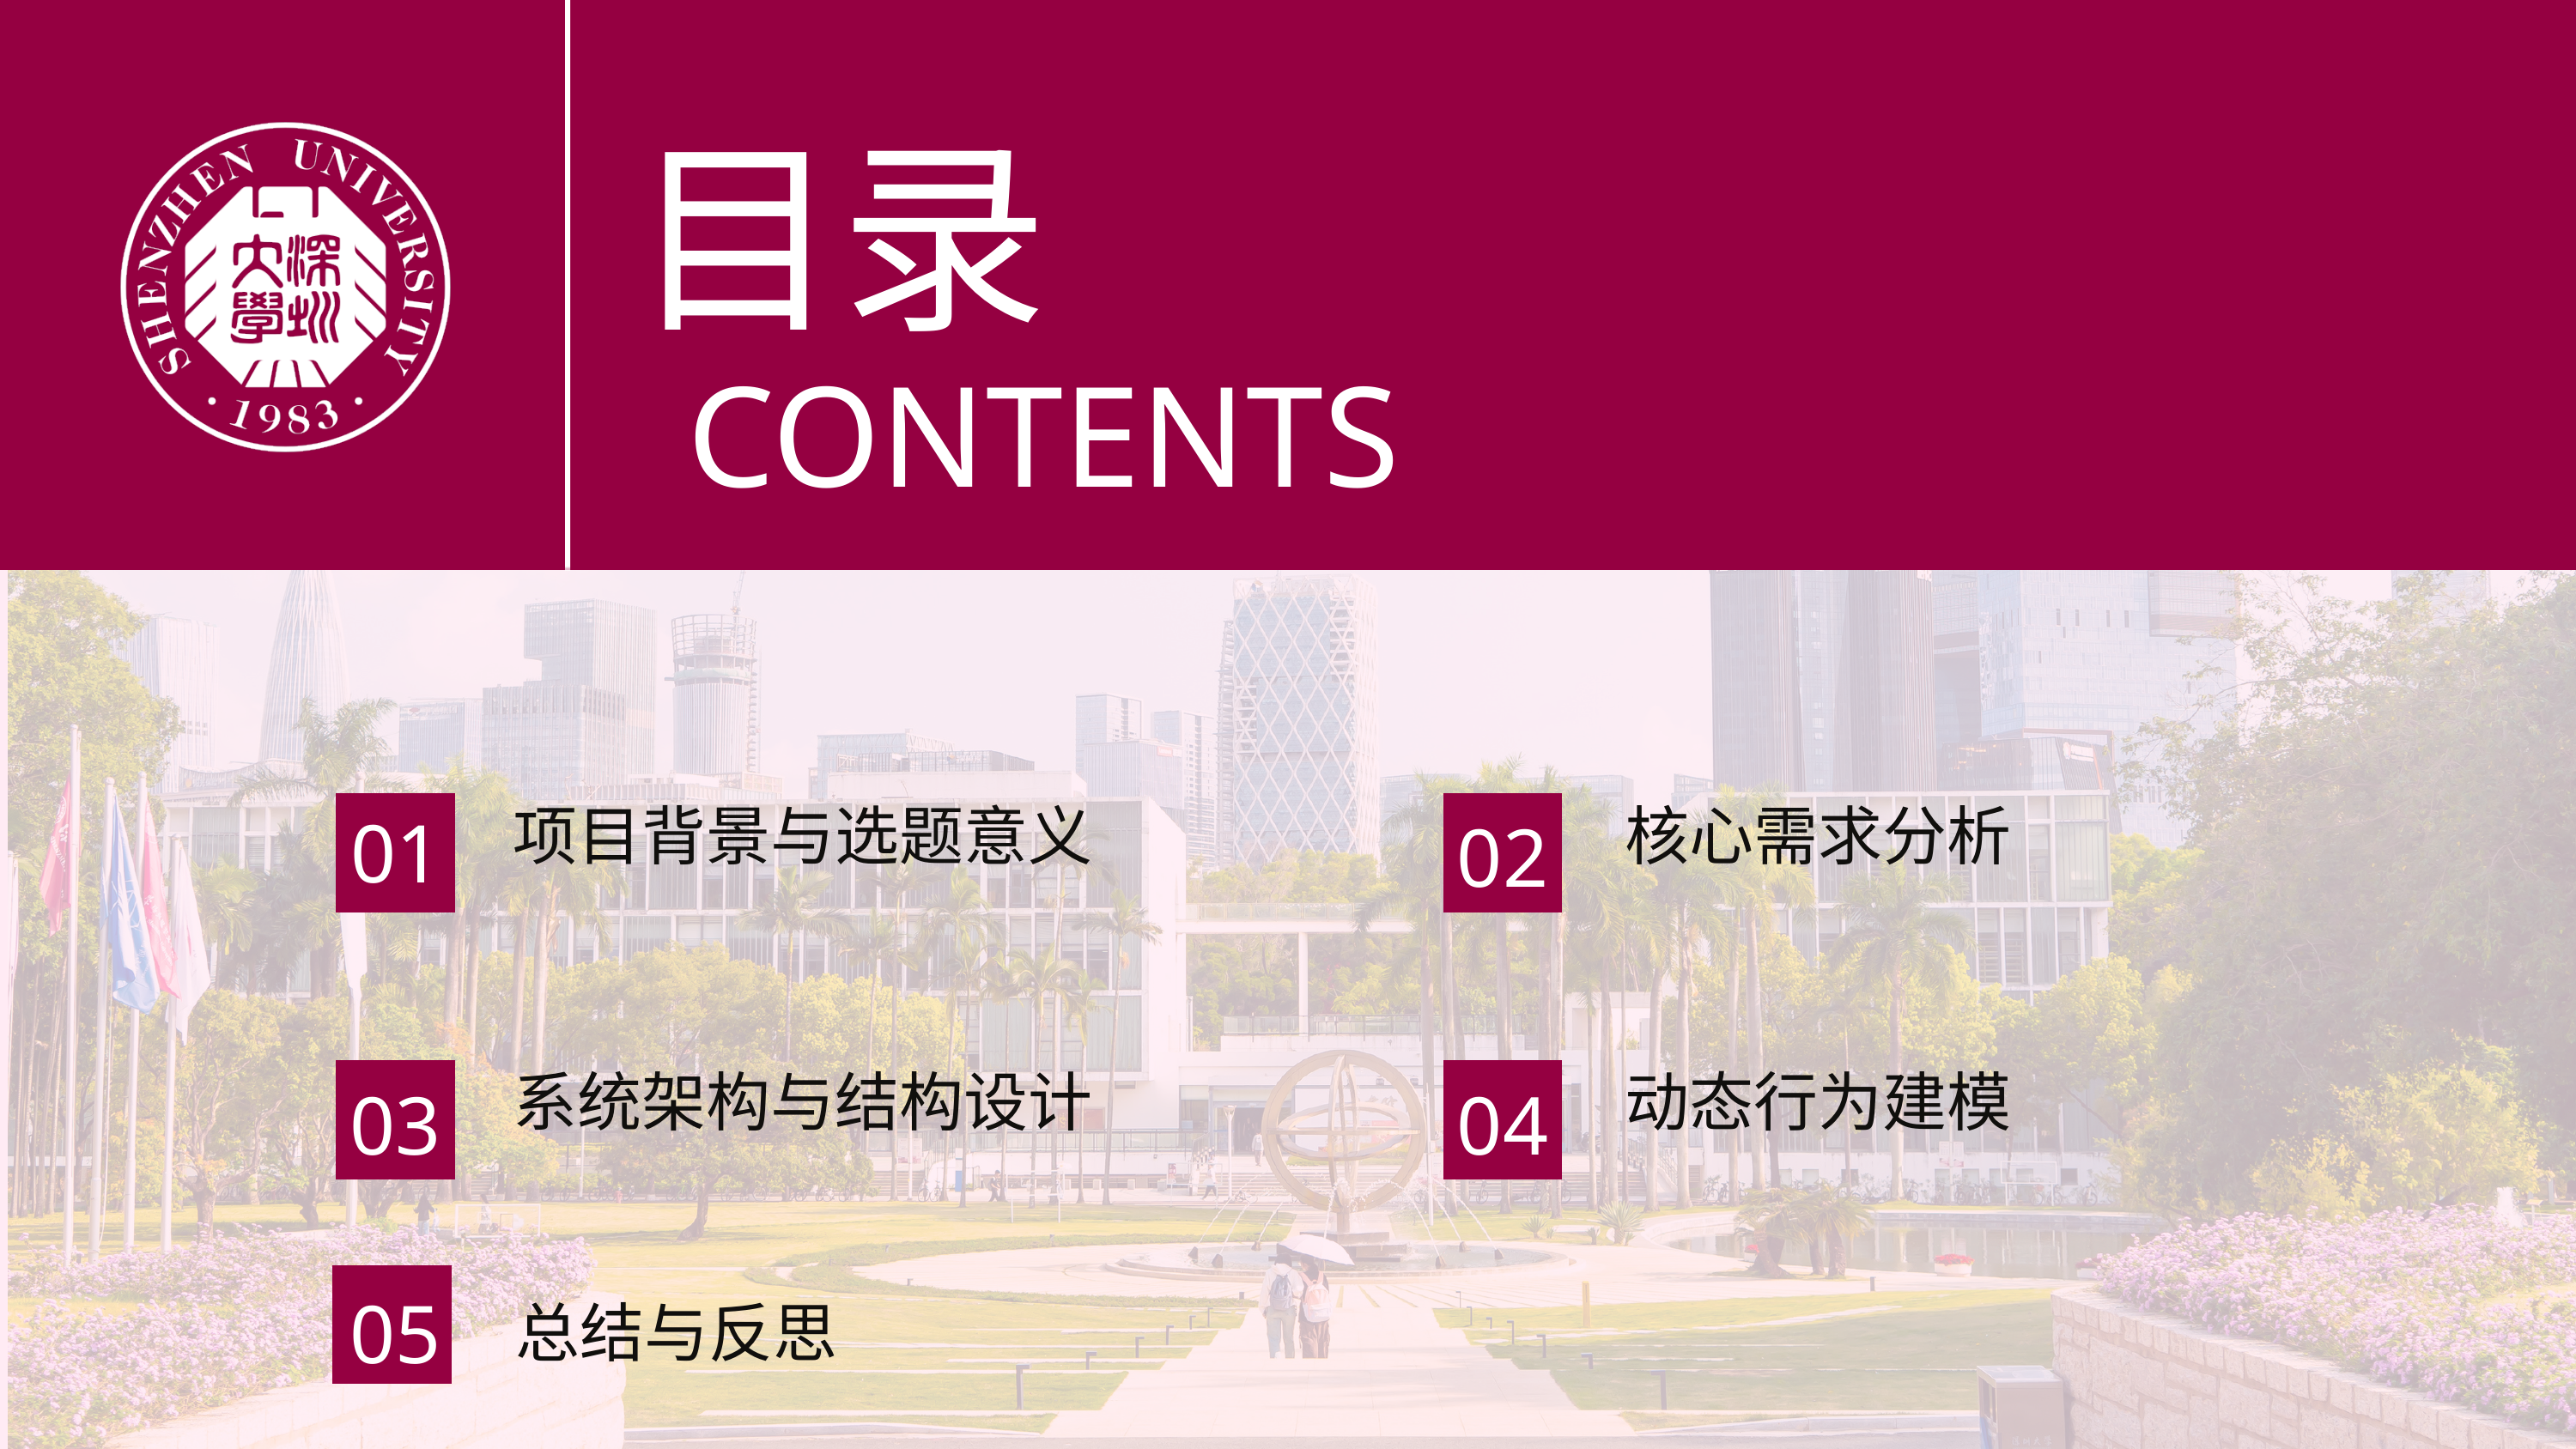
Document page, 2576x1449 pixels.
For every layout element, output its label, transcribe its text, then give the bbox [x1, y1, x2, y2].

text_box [335, 792, 456, 912]
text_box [1443, 1060, 1563, 1180]
text_box 总结与反思 [514, 1275, 1144, 1370]
text_box 项目背景与选题意义 [513, 778, 1142, 873]
text_box 系统架构与结构设计 [513, 1044, 1142, 1139]
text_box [335, 1060, 456, 1180]
text_box 动态行为建模 [1625, 1044, 2254, 1139]
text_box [0, 0, 2576, 571]
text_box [332, 1264, 453, 1385]
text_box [1443, 792, 1563, 912]
text_box [8, 580, 2576, 1449]
text_box 核心需求分析 [1625, 778, 2254, 873]
